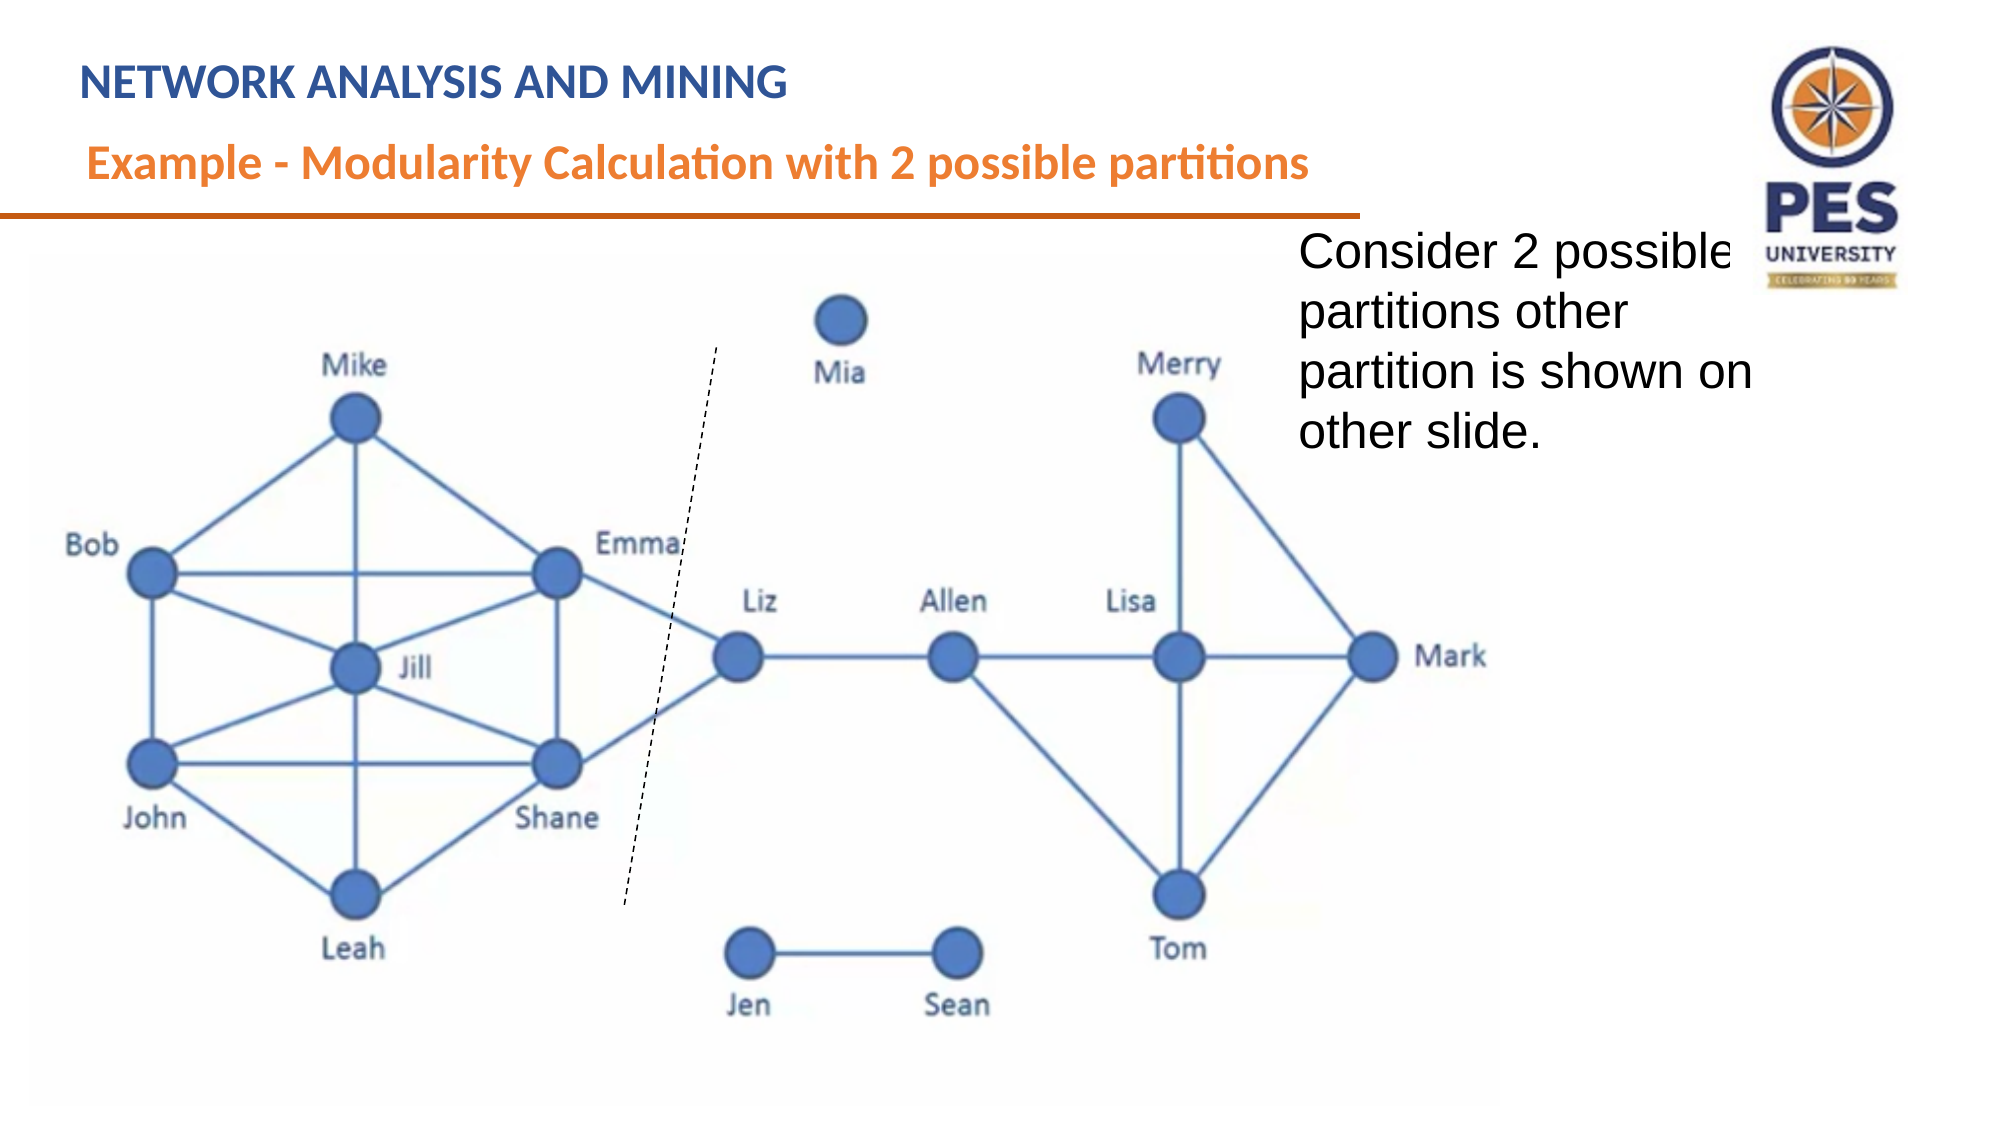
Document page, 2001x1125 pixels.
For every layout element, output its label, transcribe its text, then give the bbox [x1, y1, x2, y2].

text_box Example - Modularity Calculation with 2 possible partitions [71, 122, 1384, 198]
text_box NETWORK ANALYSIS AND MINING [64, 41, 1295, 117]
text_box Consider 2 possible partitions other partition is shown on other slide. [1283, 211, 1779, 467]
picture [1730, 40, 1932, 297]
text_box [623, 347, 717, 910]
picture [29, 254, 1501, 1107]
